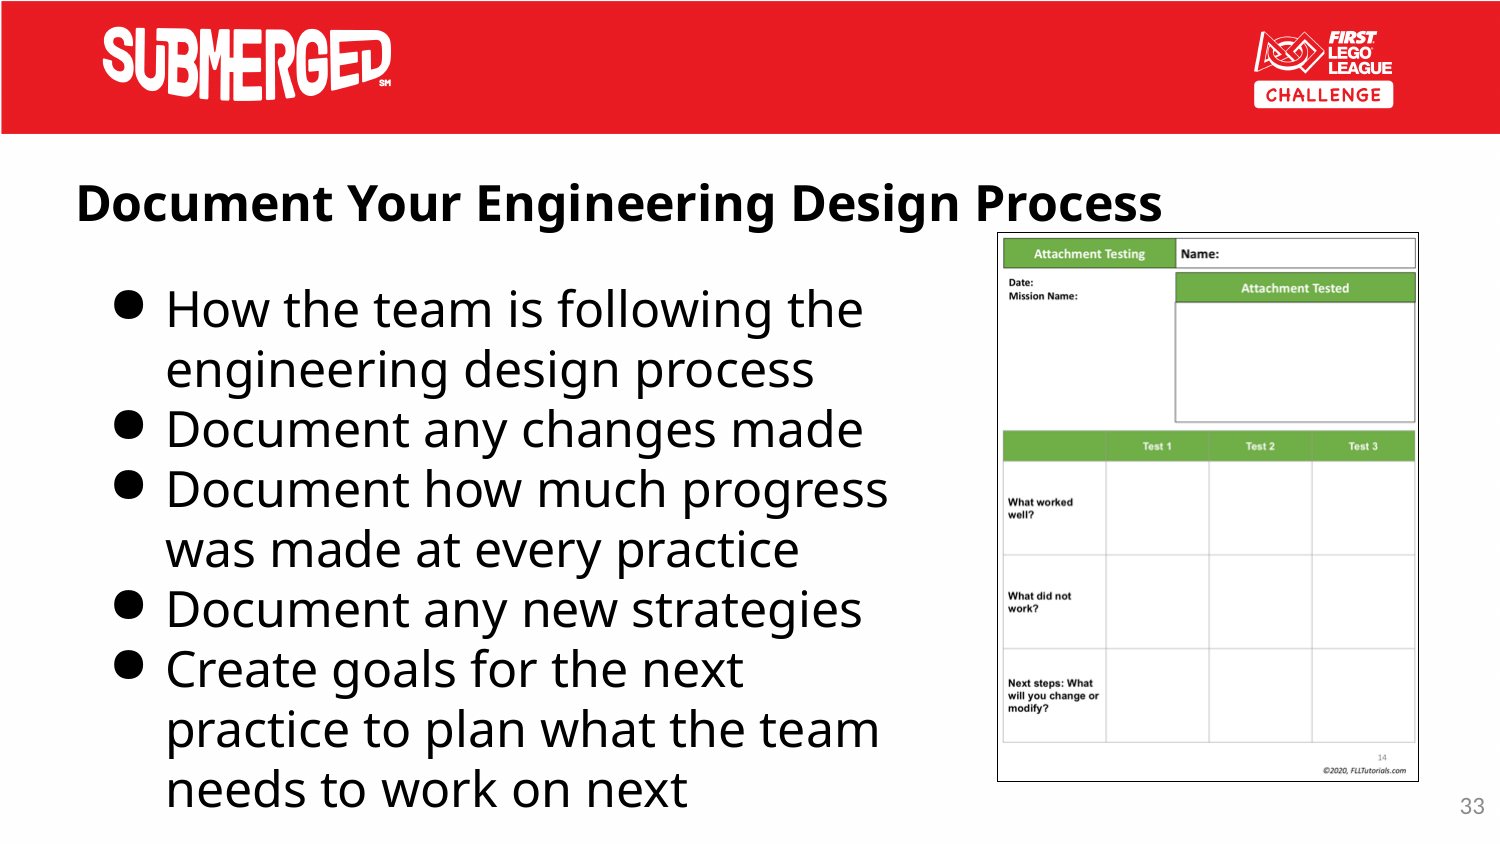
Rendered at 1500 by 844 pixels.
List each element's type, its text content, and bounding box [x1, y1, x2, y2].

title Document Your Engineering Design Process [74, 155, 1436, 248]
slide_number 33 [1161, 781, 1500, 828]
list How the team is following the engineering design process Document any changes made Document how much progress was made at every practice Document any new strategies Create goals for the next practice to plan what the team needs to work on next [74, 269, 931, 759]
picture [0, 0, 1500, 844]
